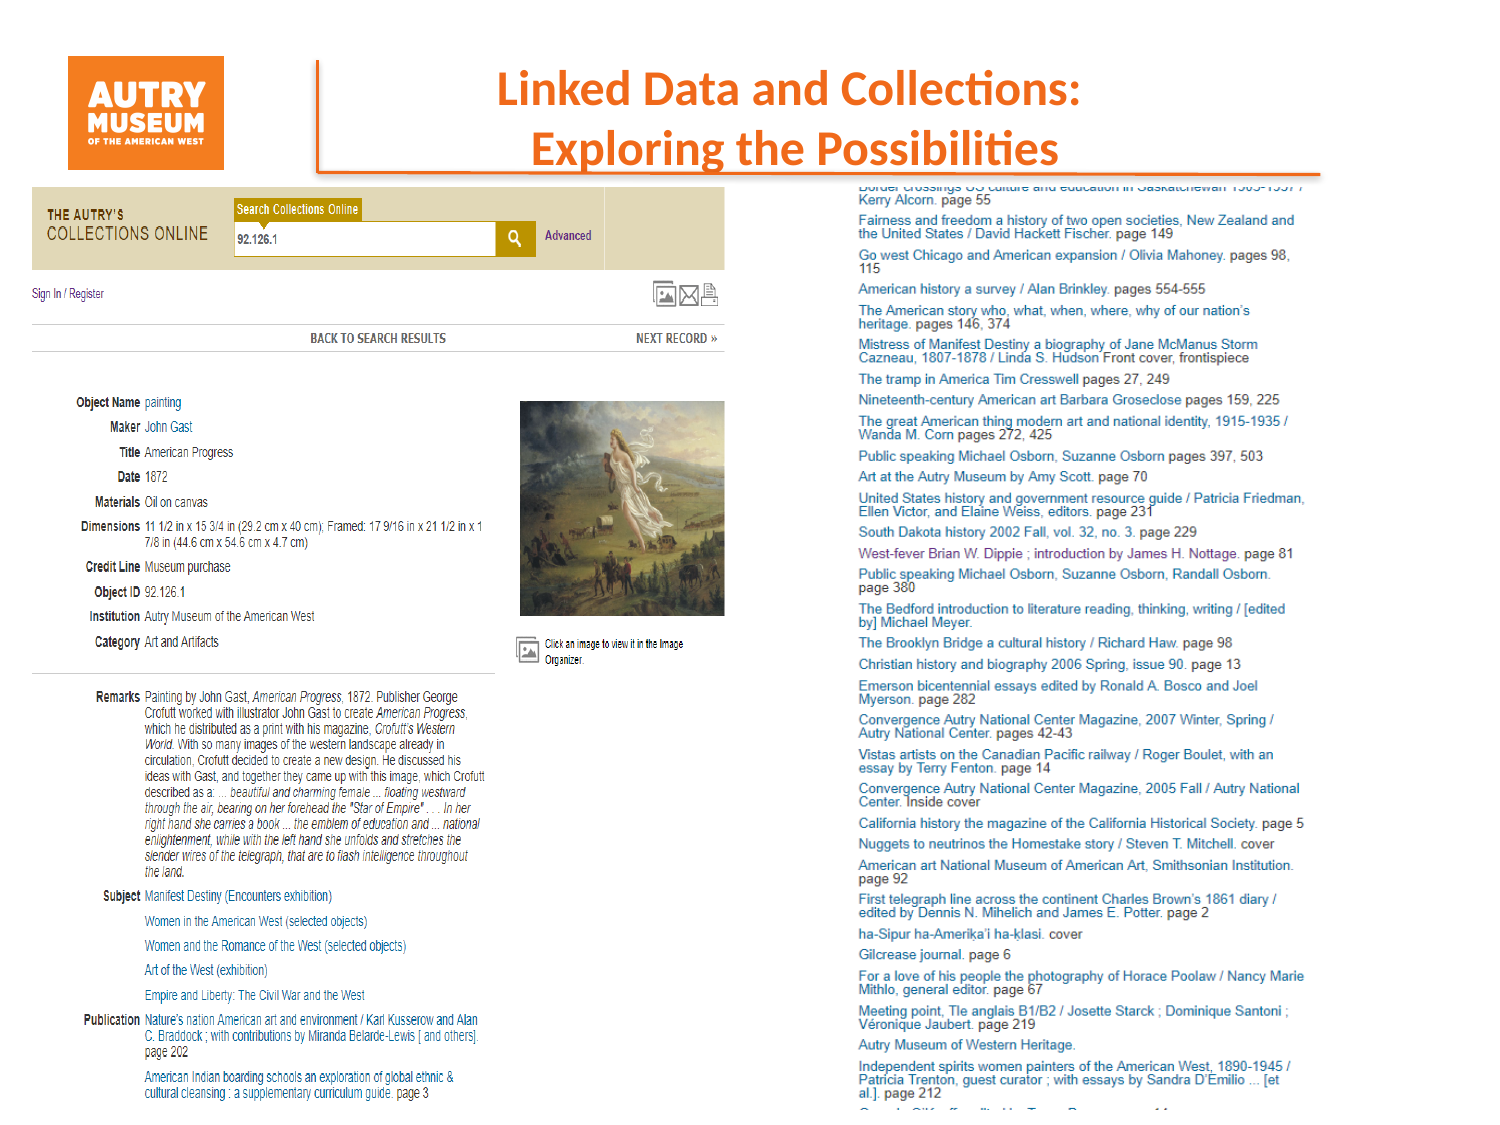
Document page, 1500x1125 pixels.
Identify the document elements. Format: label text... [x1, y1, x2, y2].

picture [754, 187, 1486, 1111]
title Linked Data and Collections: Exploring the Possibilities [348, 61, 1243, 169]
picture [14, 187, 746, 1111]
picture [68, 56, 225, 170]
